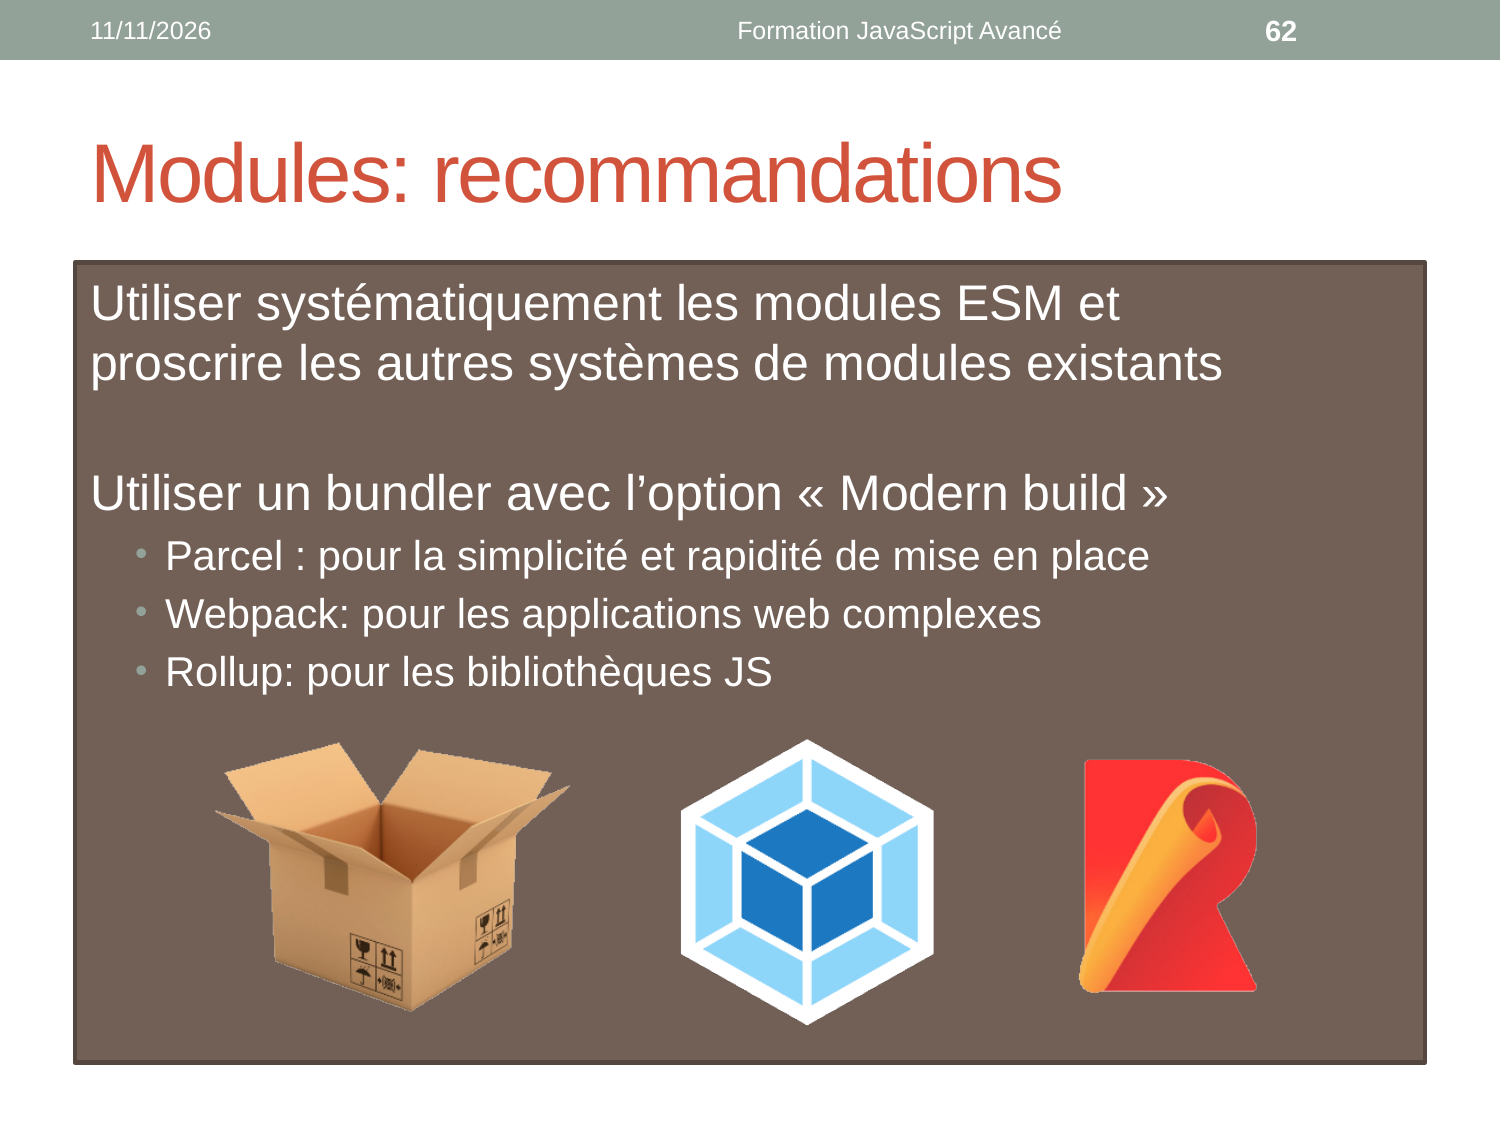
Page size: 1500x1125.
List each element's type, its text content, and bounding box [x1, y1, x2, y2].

list Utiliser systématiquement les modules ESM et proscrire les autres systèmes de modules existants Utiliser un bundler avec l’option « Modern build » Parcel : pour la simplicité et rapidité de mise en place Webpack: pour les applications web complexes Rollup: pour les bibliothèques JS [73, 260, 1427, 1065]
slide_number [75, 3, 550, 57]
picture [159, 692, 1375, 1039]
slide_number 62 [1250, 3, 1425, 57]
footer Formation JavaScript Avancé [562, 3, 1238, 57]
title Modules: recommandations [75, 87, 1425, 250]
